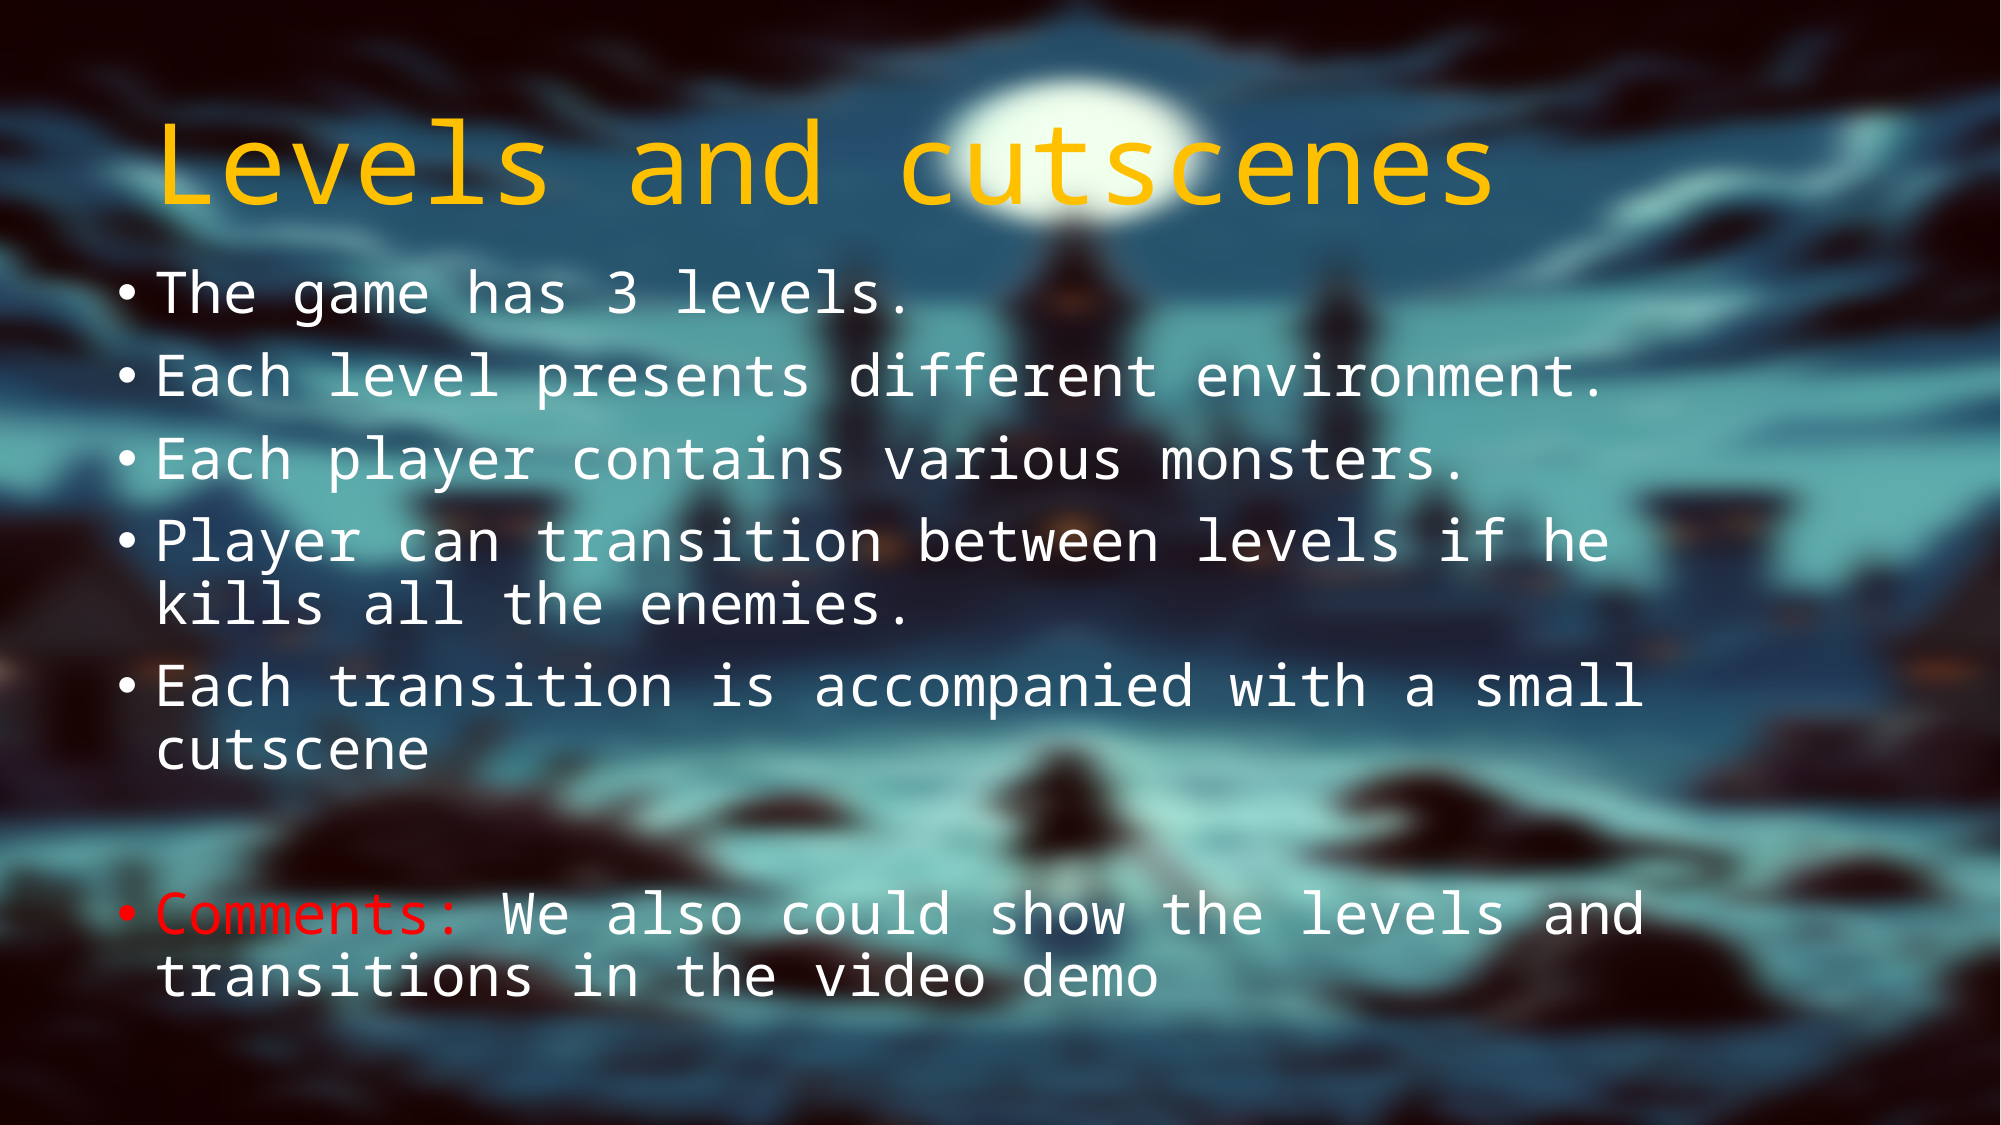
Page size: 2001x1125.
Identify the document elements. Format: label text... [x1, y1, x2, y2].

title Levels and cutscenes [137, 59, 1863, 278]
picture [0, 0, 2001, 1125]
list The game has 3 levels. Each level presents different environment. Each player contains various monsters. Player can transition between levels if he kills all the enemies. Each transition is accompanied with a small cutscene Comments: We also could show the levels and transitions in the video demo [101, 256, 1827, 1025]
